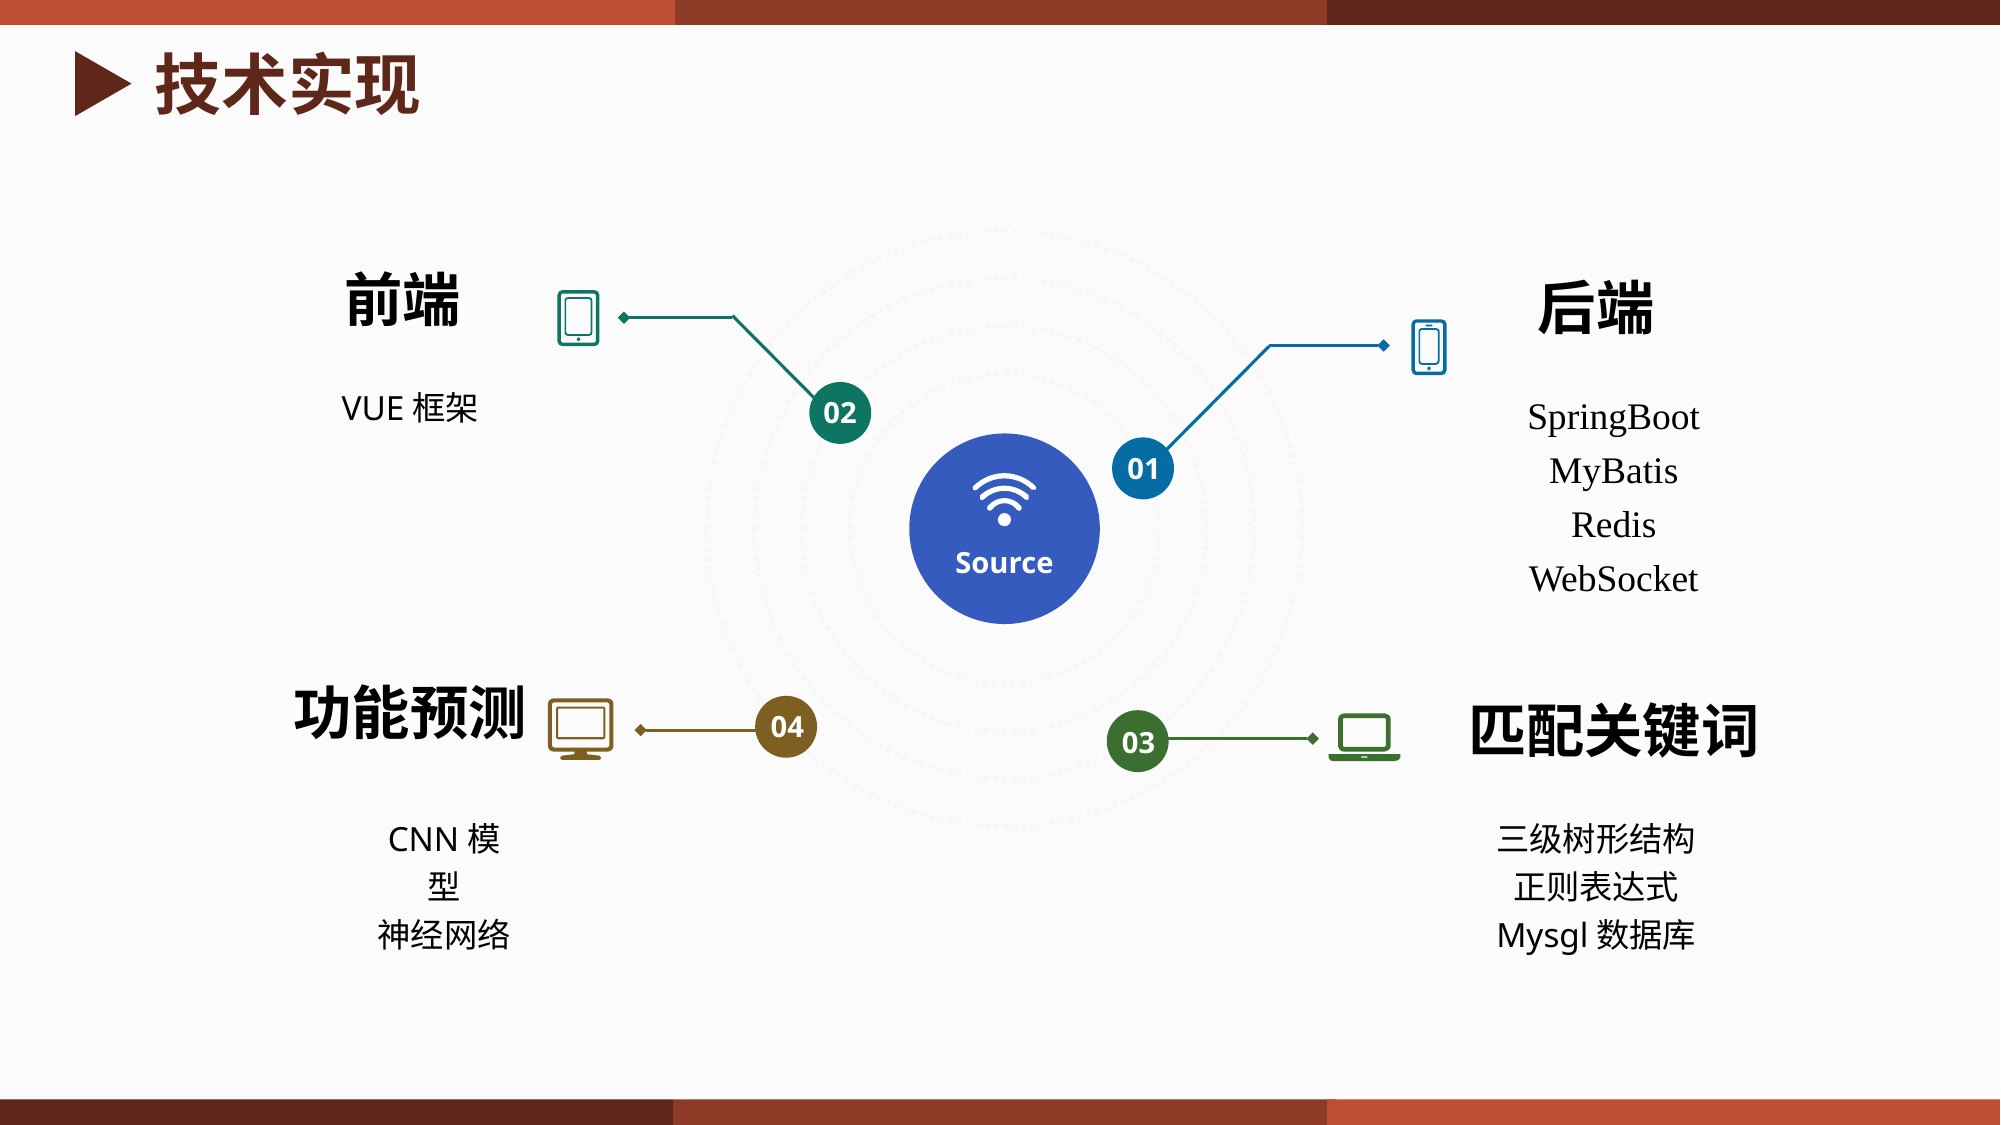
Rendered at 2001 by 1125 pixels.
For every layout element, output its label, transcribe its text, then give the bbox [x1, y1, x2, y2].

text_box [1328, 0, 2000, 26]
text_box SpringBoot MyBatis Redis WebSocket [1438, 375, 1790, 606]
text_box 后端 [1478, 263, 1714, 346]
text_box [705, 229, 1304, 828]
text_box [672, 1098, 1326, 1125]
text_box 匹配关键词 [1418, 686, 1810, 806]
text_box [909, 433, 1100, 625]
text_box [73, 49, 134, 118]
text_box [547, 698, 614, 760]
text_box [0, 0, 676, 26]
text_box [755, 695, 819, 758]
text_box [1326, 1098, 2000, 1125]
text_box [1328, 713, 1401, 762]
text_box [676, 0, 1328, 26]
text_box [623, 315, 820, 404]
text_box [0, 1098, 672, 1125]
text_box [1411, 319, 1447, 376]
text_box VUE框架 [306, 371, 514, 454]
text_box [557, 290, 600, 347]
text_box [1106, 710, 1170, 773]
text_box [1111, 437, 1176, 500]
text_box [1164, 345, 1384, 453]
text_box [808, 381, 872, 444]
text_box CNN模型 神经网络 [357, 802, 532, 916]
text_box 前端 [273, 255, 532, 336]
text_box 技术实现 [140, 35, 827, 131]
text_box 三级树形结构 正则表达式 Mysgl数据库 [1432, 802, 1760, 962]
text_box 功能预测 [288, 669, 532, 752]
